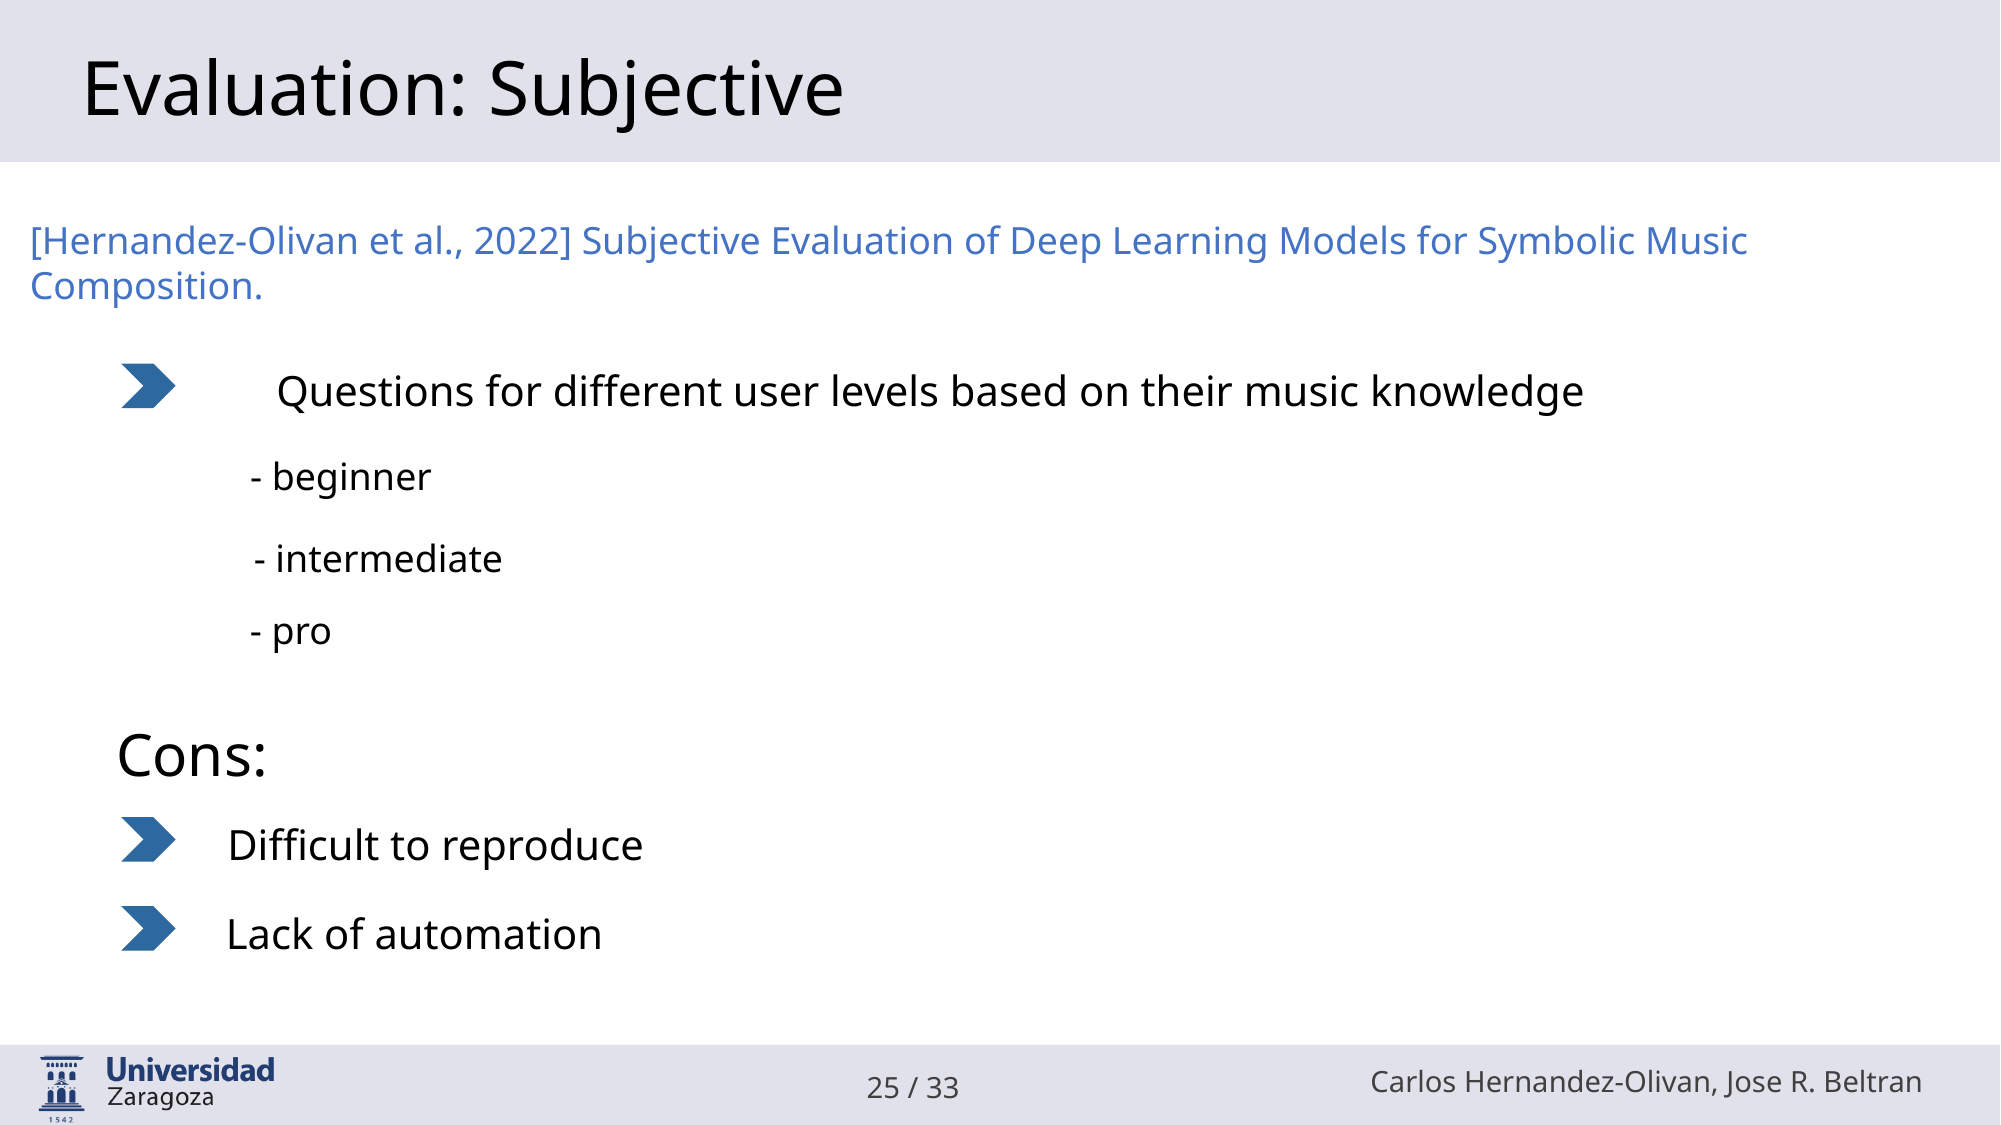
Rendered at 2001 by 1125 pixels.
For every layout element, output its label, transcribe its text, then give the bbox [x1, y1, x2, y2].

text_box Evaluation: Subjective [66, 33, 1000, 139]
text_box [0, 0, 2000, 163]
text_box [Hernandez-Olivan et al., 2022] Subjective Evaluation of Deep Learning Models for Symbolic Music Composition. [15, 209, 2000, 315]
text_box Carlos Hernandez-Olivan, Jose R. Beltran [1355, 1056, 1939, 1106]
text_box [118, 816, 178, 863]
text_box Cons: [101, 710, 283, 796]
picture [0, 1029, 317, 1125]
text_box - intermediate [239, 527, 519, 588]
text_box - beginner [235, 445, 448, 506]
text_box [118, 905, 178, 952]
text_box 25 / 33 [851, 1062, 975, 1113]
text_box Questions for different user levels based on their music knowledge [261, 357, 1600, 423]
text_box [118, 362, 178, 410]
text_box Difficult to reproduce [212, 811, 659, 876]
text_box - pro [235, 599, 348, 660]
text_box [317, 1044, 2000, 1125]
text_box Lack of automation [211, 900, 619, 965]
